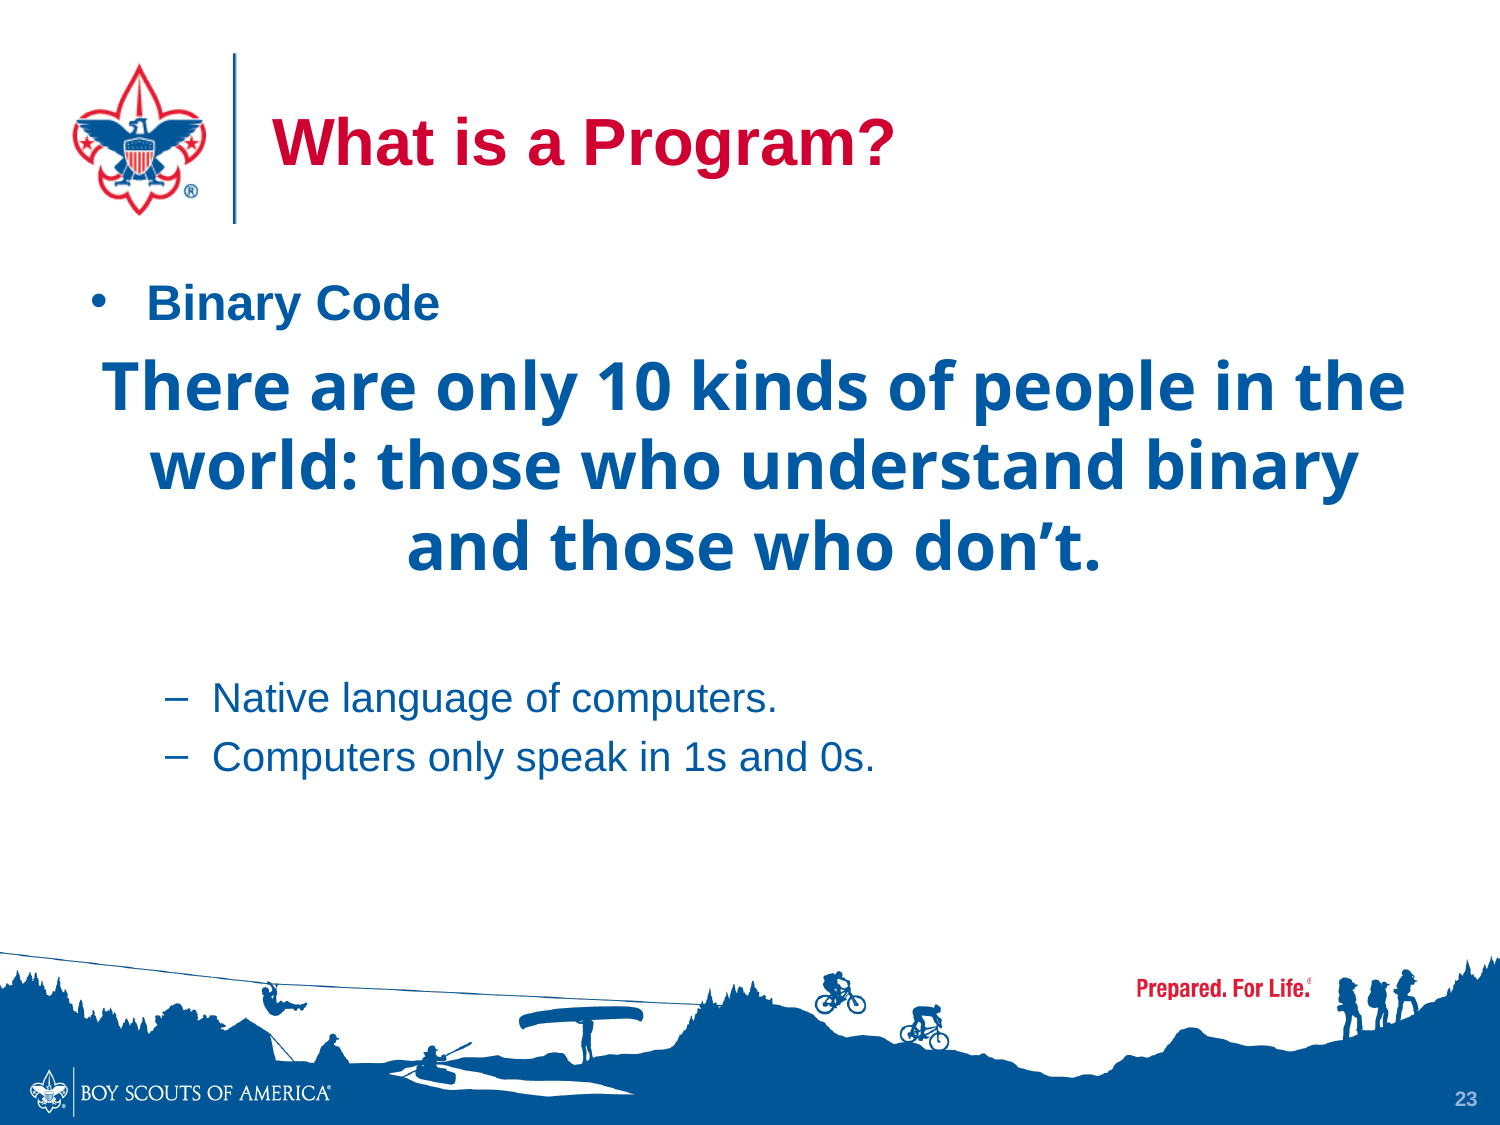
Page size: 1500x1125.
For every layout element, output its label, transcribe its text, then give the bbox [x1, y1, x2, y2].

slide_number 23 [1425, 1067, 1493, 1125]
list Binary Code There are only 10 kinds of people in the world: those who understand binary and those who don’t. Native language of computers. Computers only speak in 1s and 0s. [75, 262, 1425, 958]
picture [72, 53, 237, 224]
title What is a Program? [257, 45, 1413, 233]
picture [0, 952, 1500, 1125]
